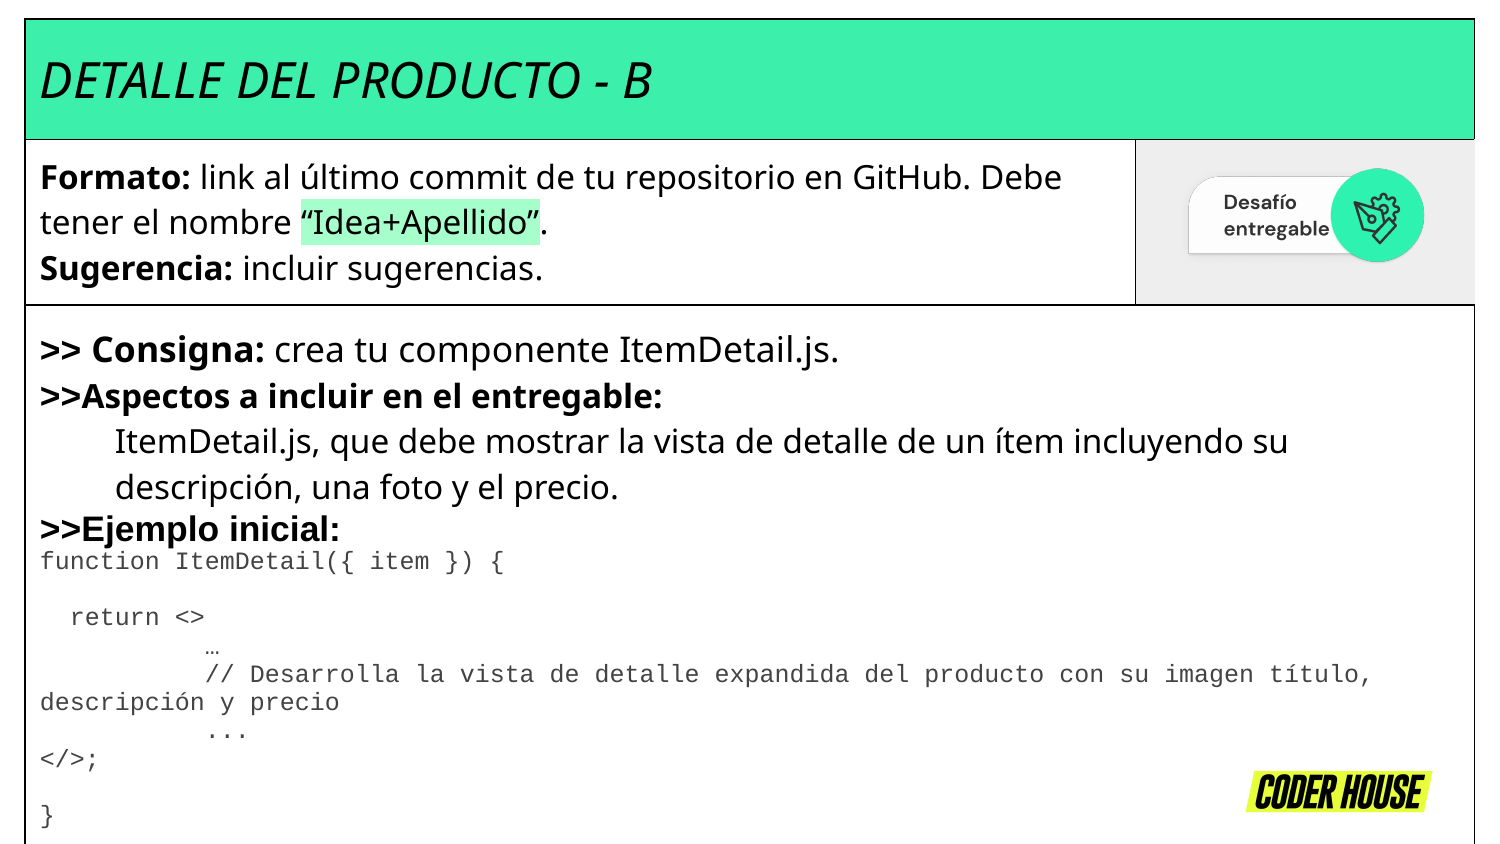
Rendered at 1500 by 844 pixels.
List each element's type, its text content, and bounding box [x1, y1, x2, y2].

table_cell Formato: link al último commit de tu repositorio en GitHub. Debe tener el nombre “Idea+Apellido”. Sugerencia: incluir sugerencias. [26, 140, 1135, 304]
table_cell >> Consigna: crea tu componente ItemDetail.js. >>Aspectos a incluir en el entregable: ItemDetail.js, que debe mostrar la vista de detalle de un ítem incluyendo su descripción, una foto y el precio. >>Ejemplo inicial: function ItemDetail({ item }) { return <> … // Desarrolla la vista de detalle expandida del producto con su imagen título, descripción y precio ... </>; } [26, 306, 1474, 844]
picture [1241, 764, 1437, 819]
table_header DETALLE DEL PRODUCTO - B [26, 20, 1474, 139]
picture [1176, 162, 1445, 268]
table_cell [1136, 140, 1474, 304]
